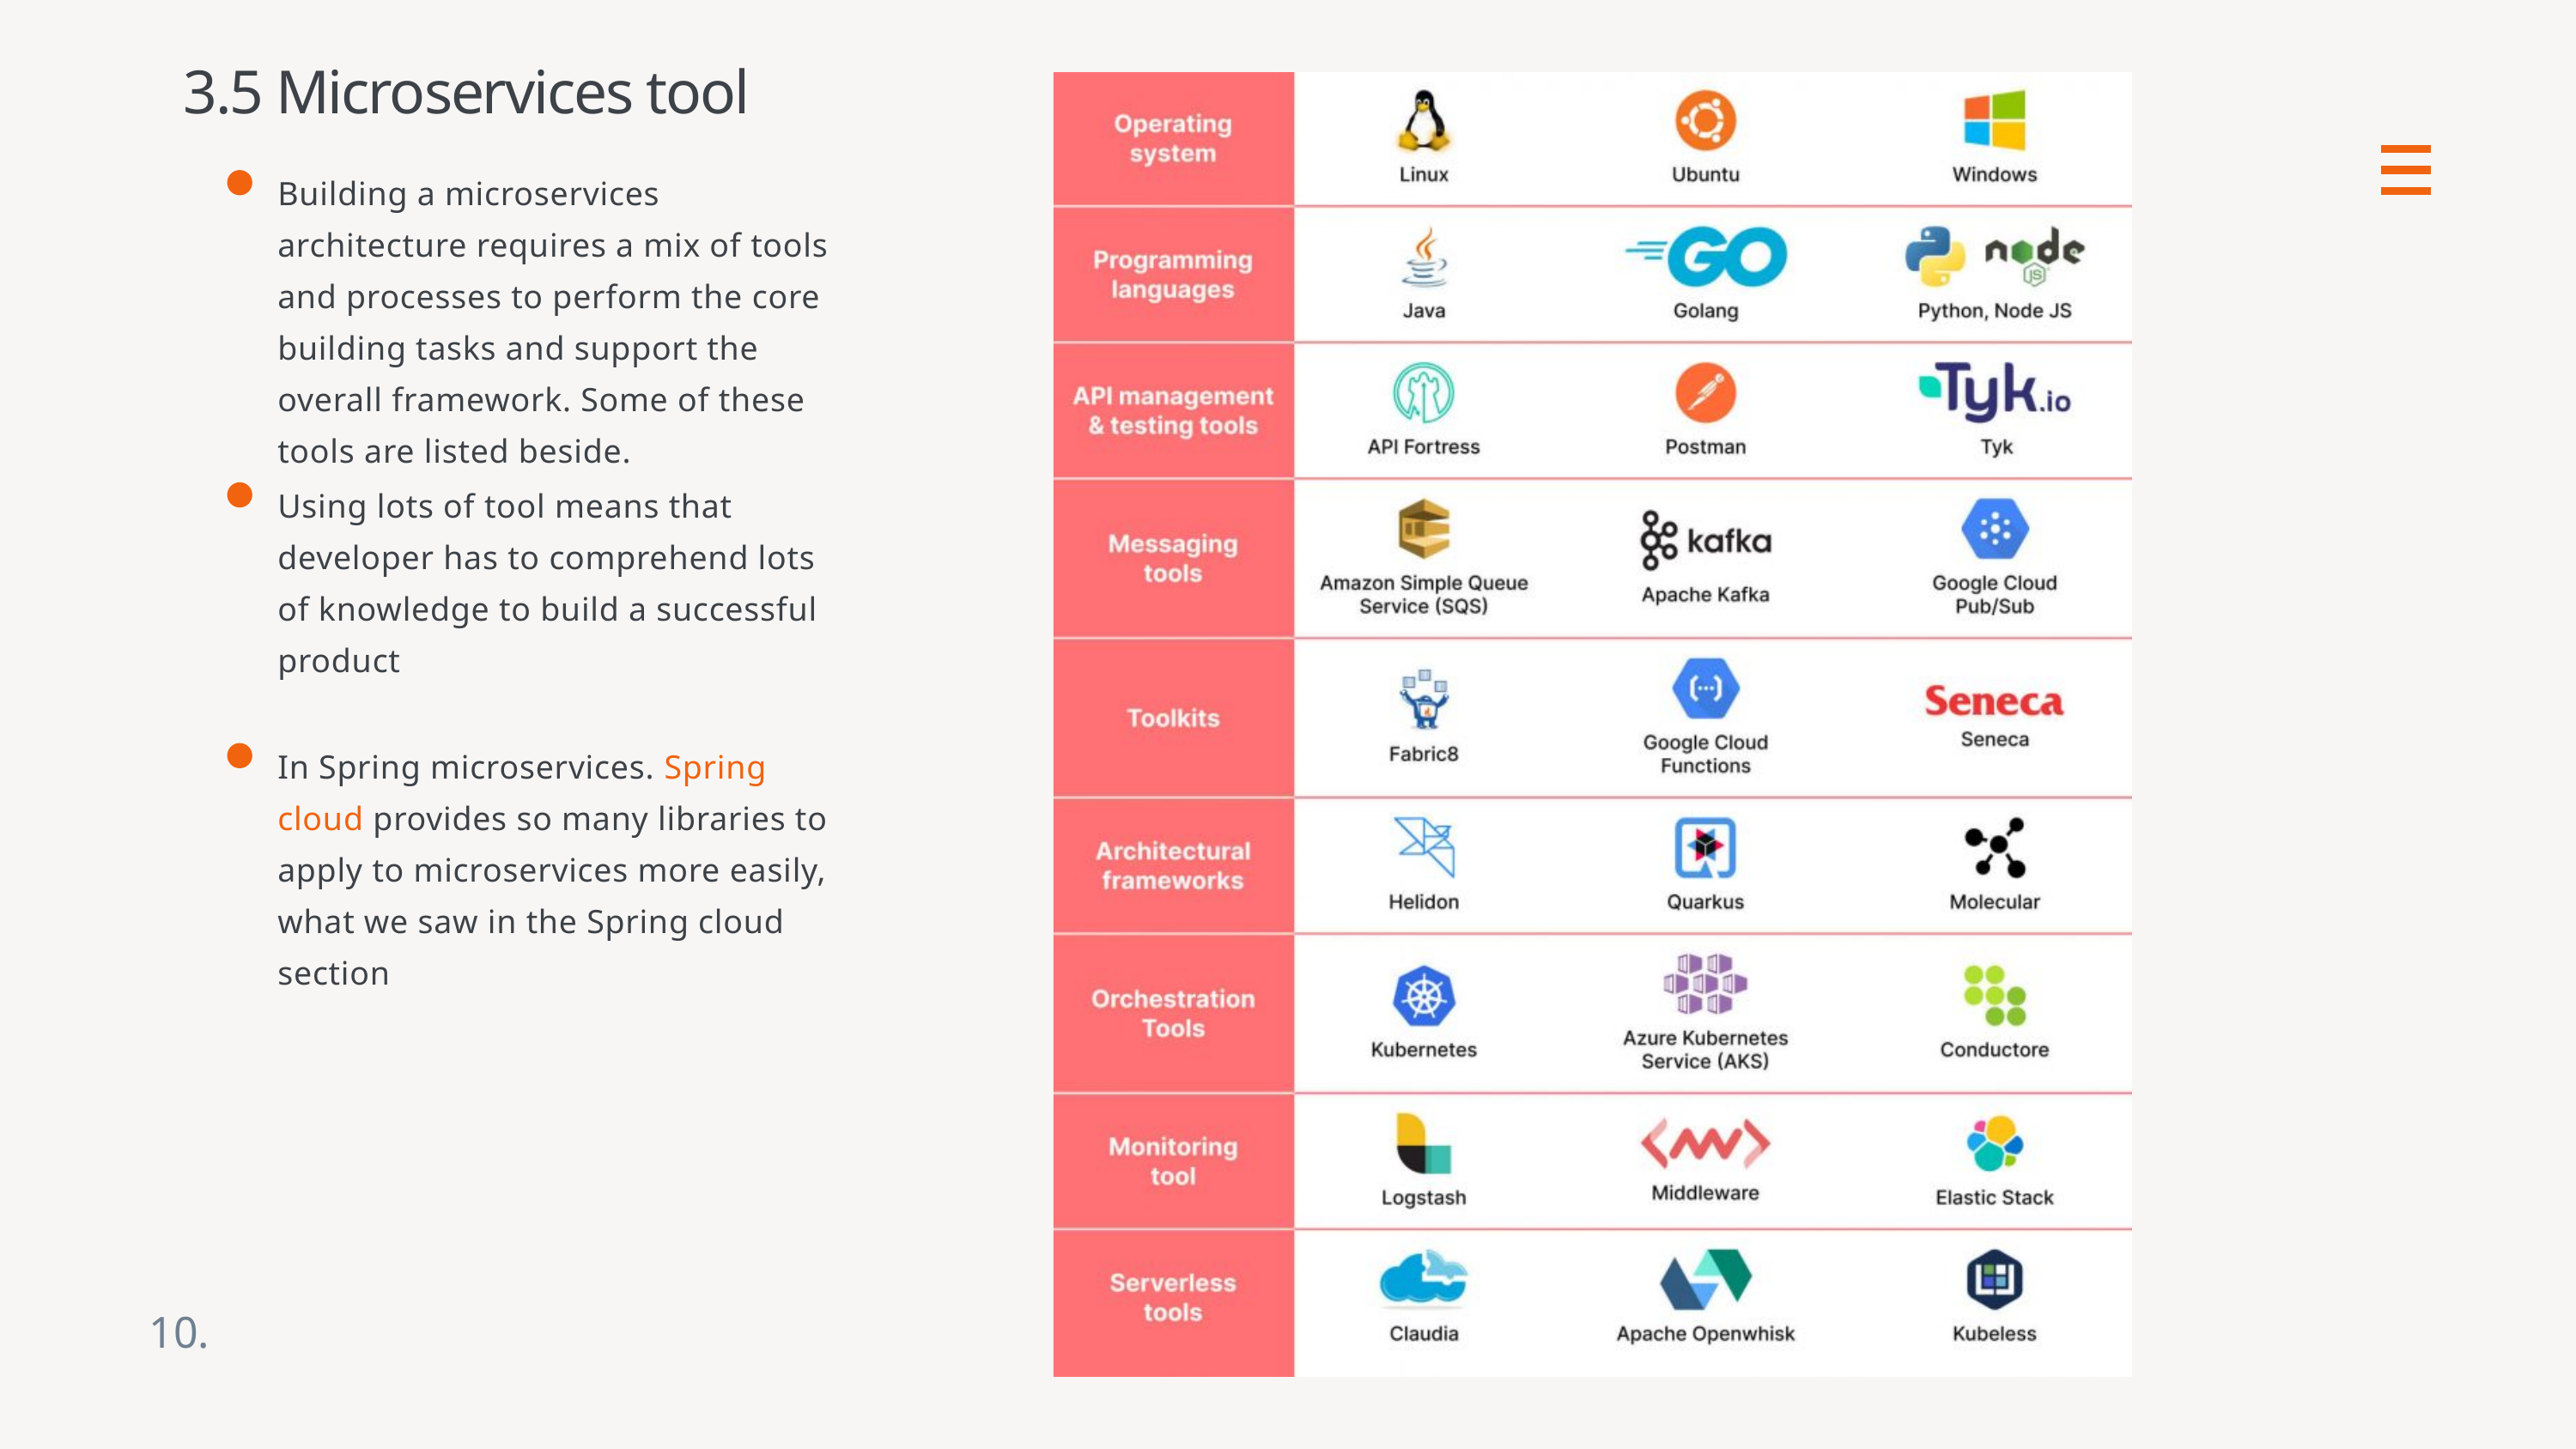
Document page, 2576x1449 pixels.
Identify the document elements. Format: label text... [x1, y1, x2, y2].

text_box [2380, 144, 2432, 196]
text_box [227, 169, 253, 196]
text_box Building a microservices architecture requires a mix of tools and processes to perform the core building tasks and support the overall framework. Some of these tools are listed beside. [277, 161, 852, 470]
text_box Using lots of tool means that developer has to comprehend lots of knowledge to build a successful product [277, 472, 852, 679]
text_box 3.5 Microservices tool [183, 60, 1332, 191]
picture [1053, 71, 2133, 1377]
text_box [227, 743, 253, 769]
text_box In Spring microservices. Spring cloud provides so many libraries to apply to microservices more easily, what we saw in the Spring cloud section [277, 733, 852, 991]
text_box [227, 482, 253, 508]
text_box 10. [149, 1296, 769, 1357]
